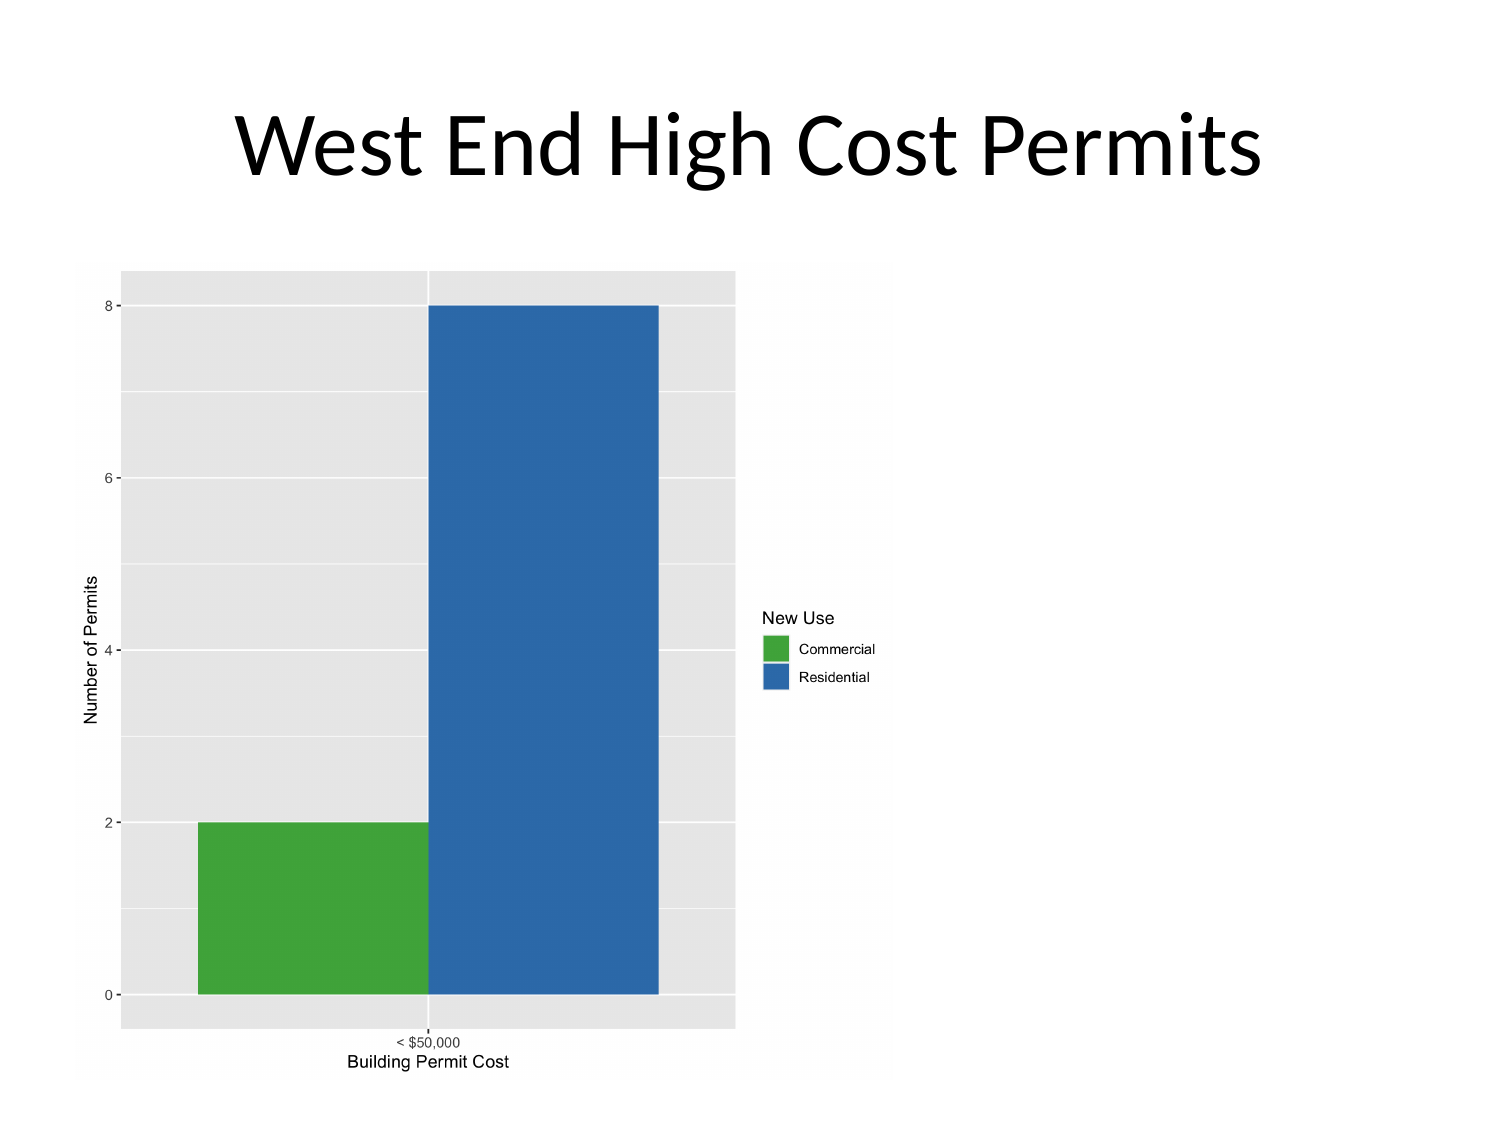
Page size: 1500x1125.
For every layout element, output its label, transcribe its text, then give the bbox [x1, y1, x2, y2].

title West End High Cost Permits [75, 45, 1425, 233]
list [74, 262, 893, 1081]
